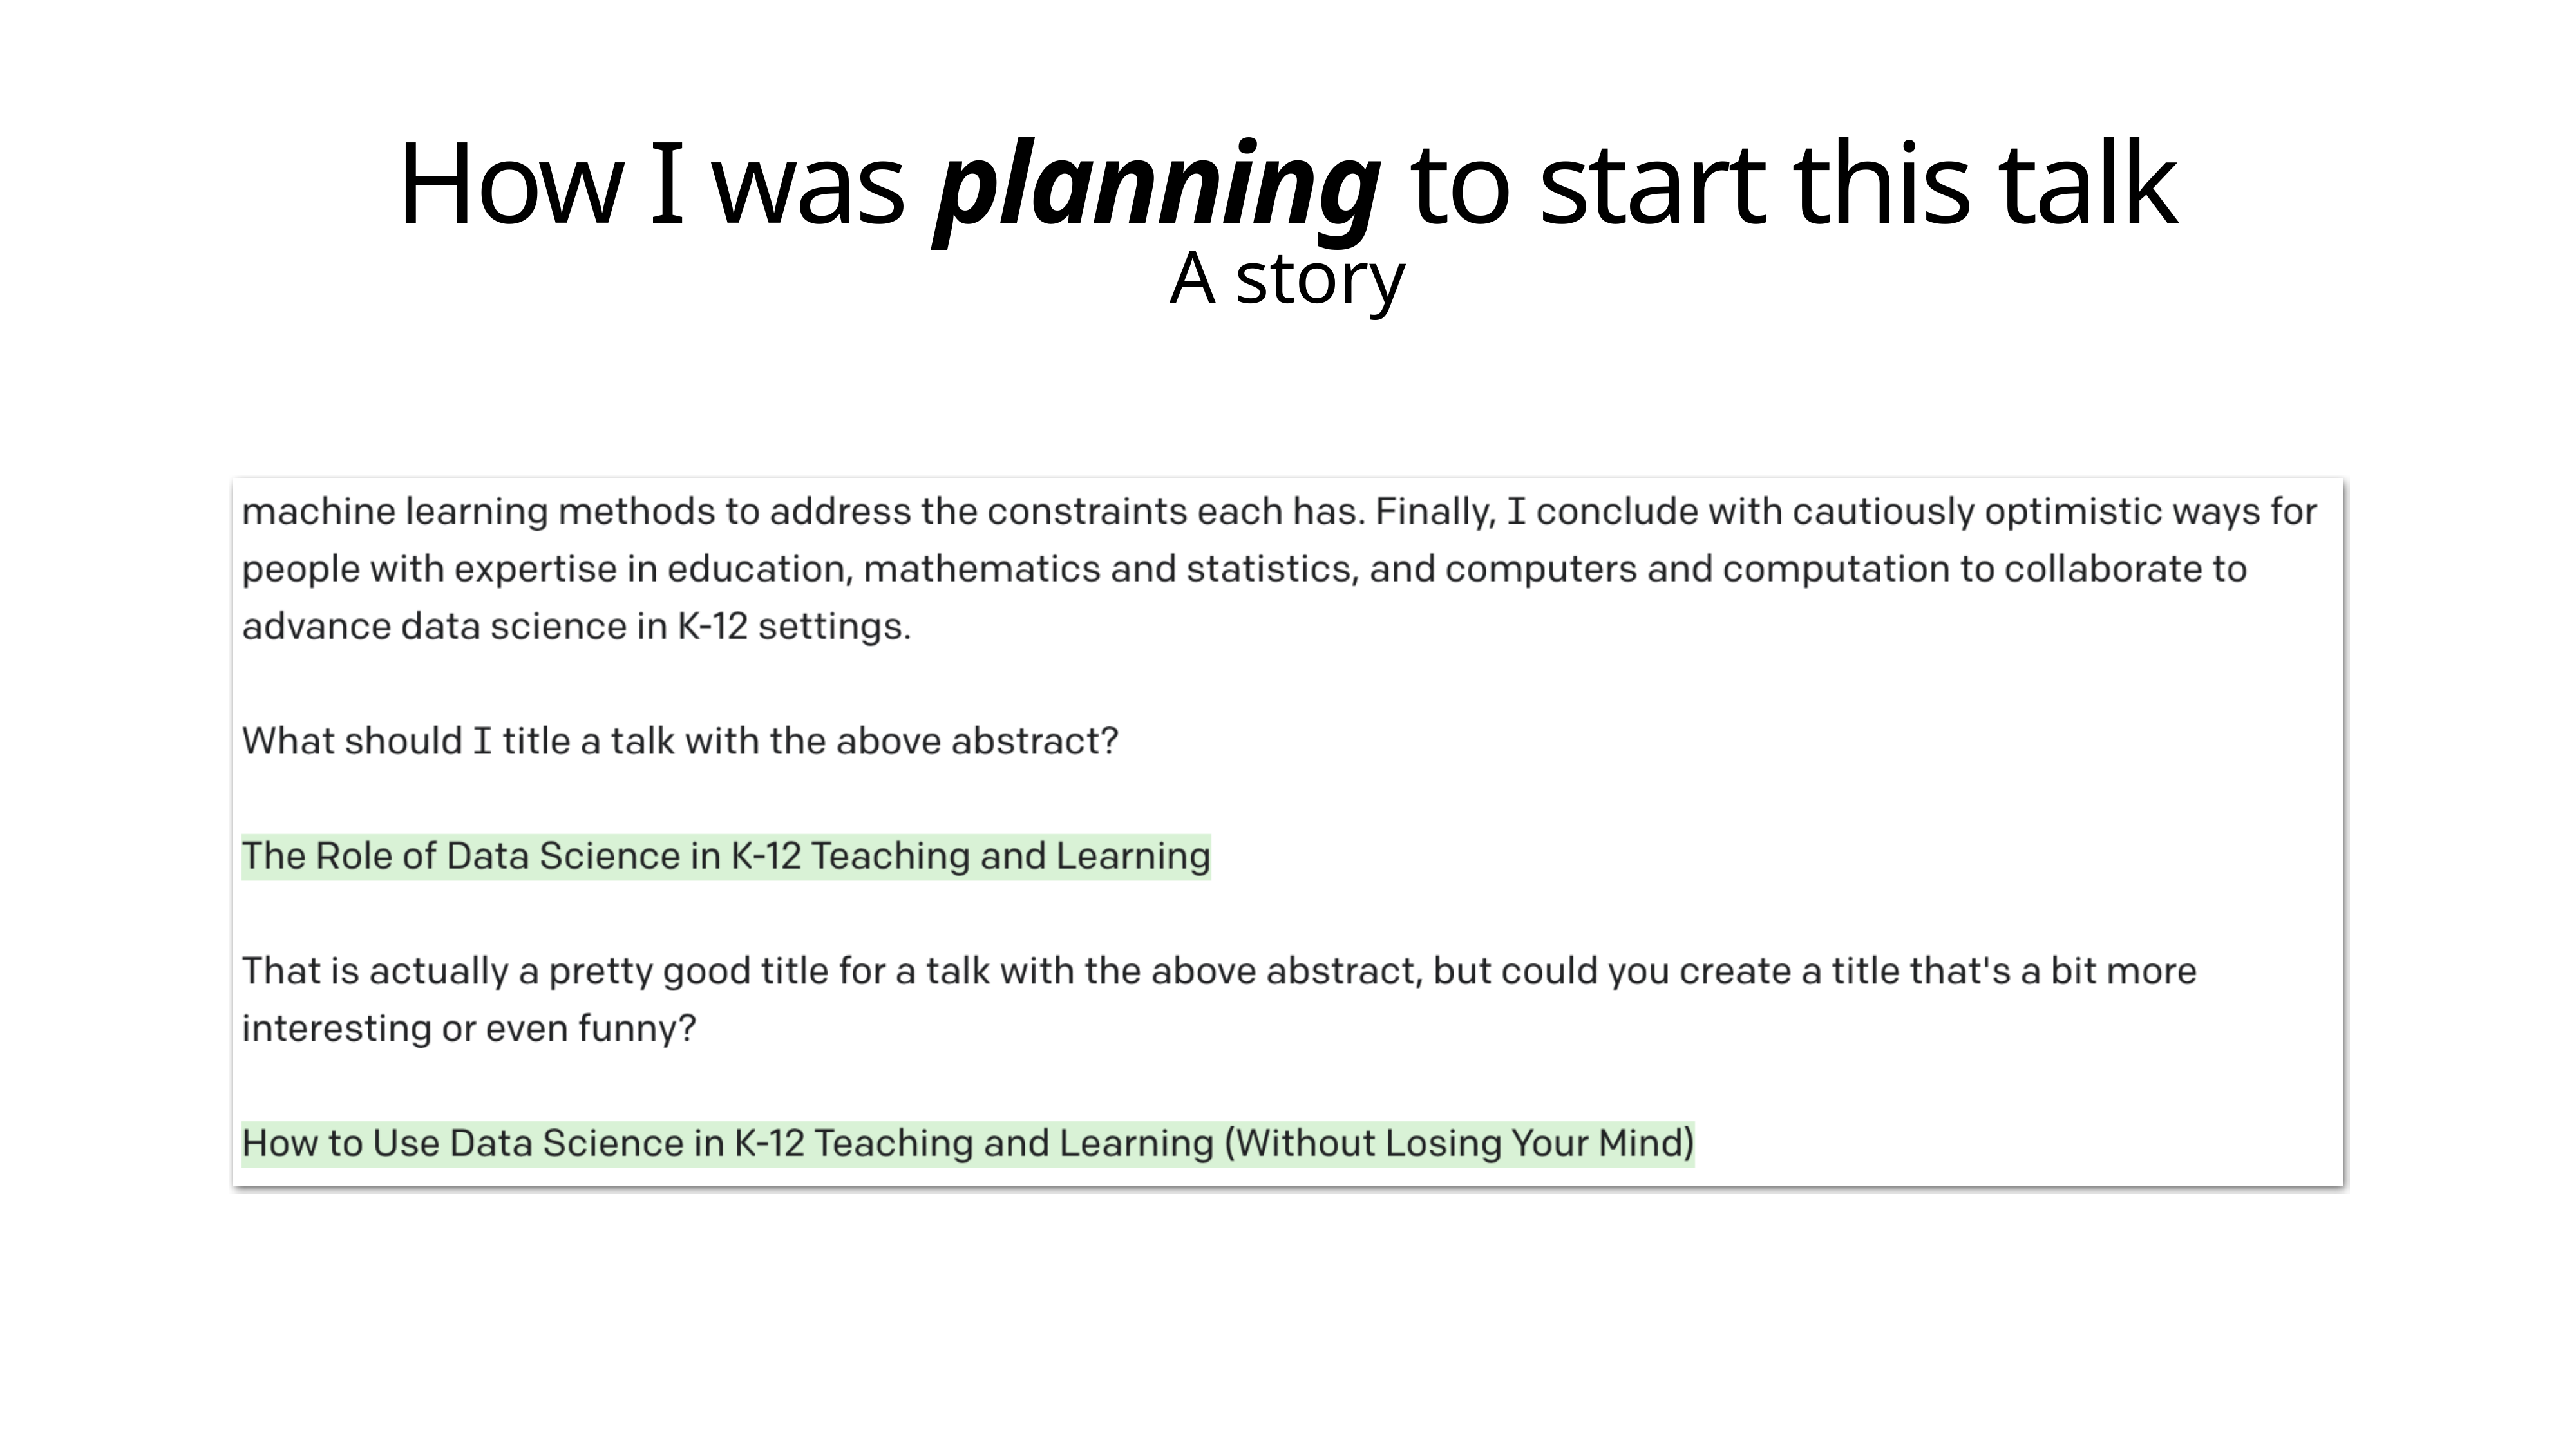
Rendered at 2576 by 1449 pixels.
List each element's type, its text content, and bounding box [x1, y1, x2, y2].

picture [235, 480, 2340, 1184]
title How I was planning to start this talk [133, 85, 2443, 225]
list A story [133, 225, 2443, 334]
